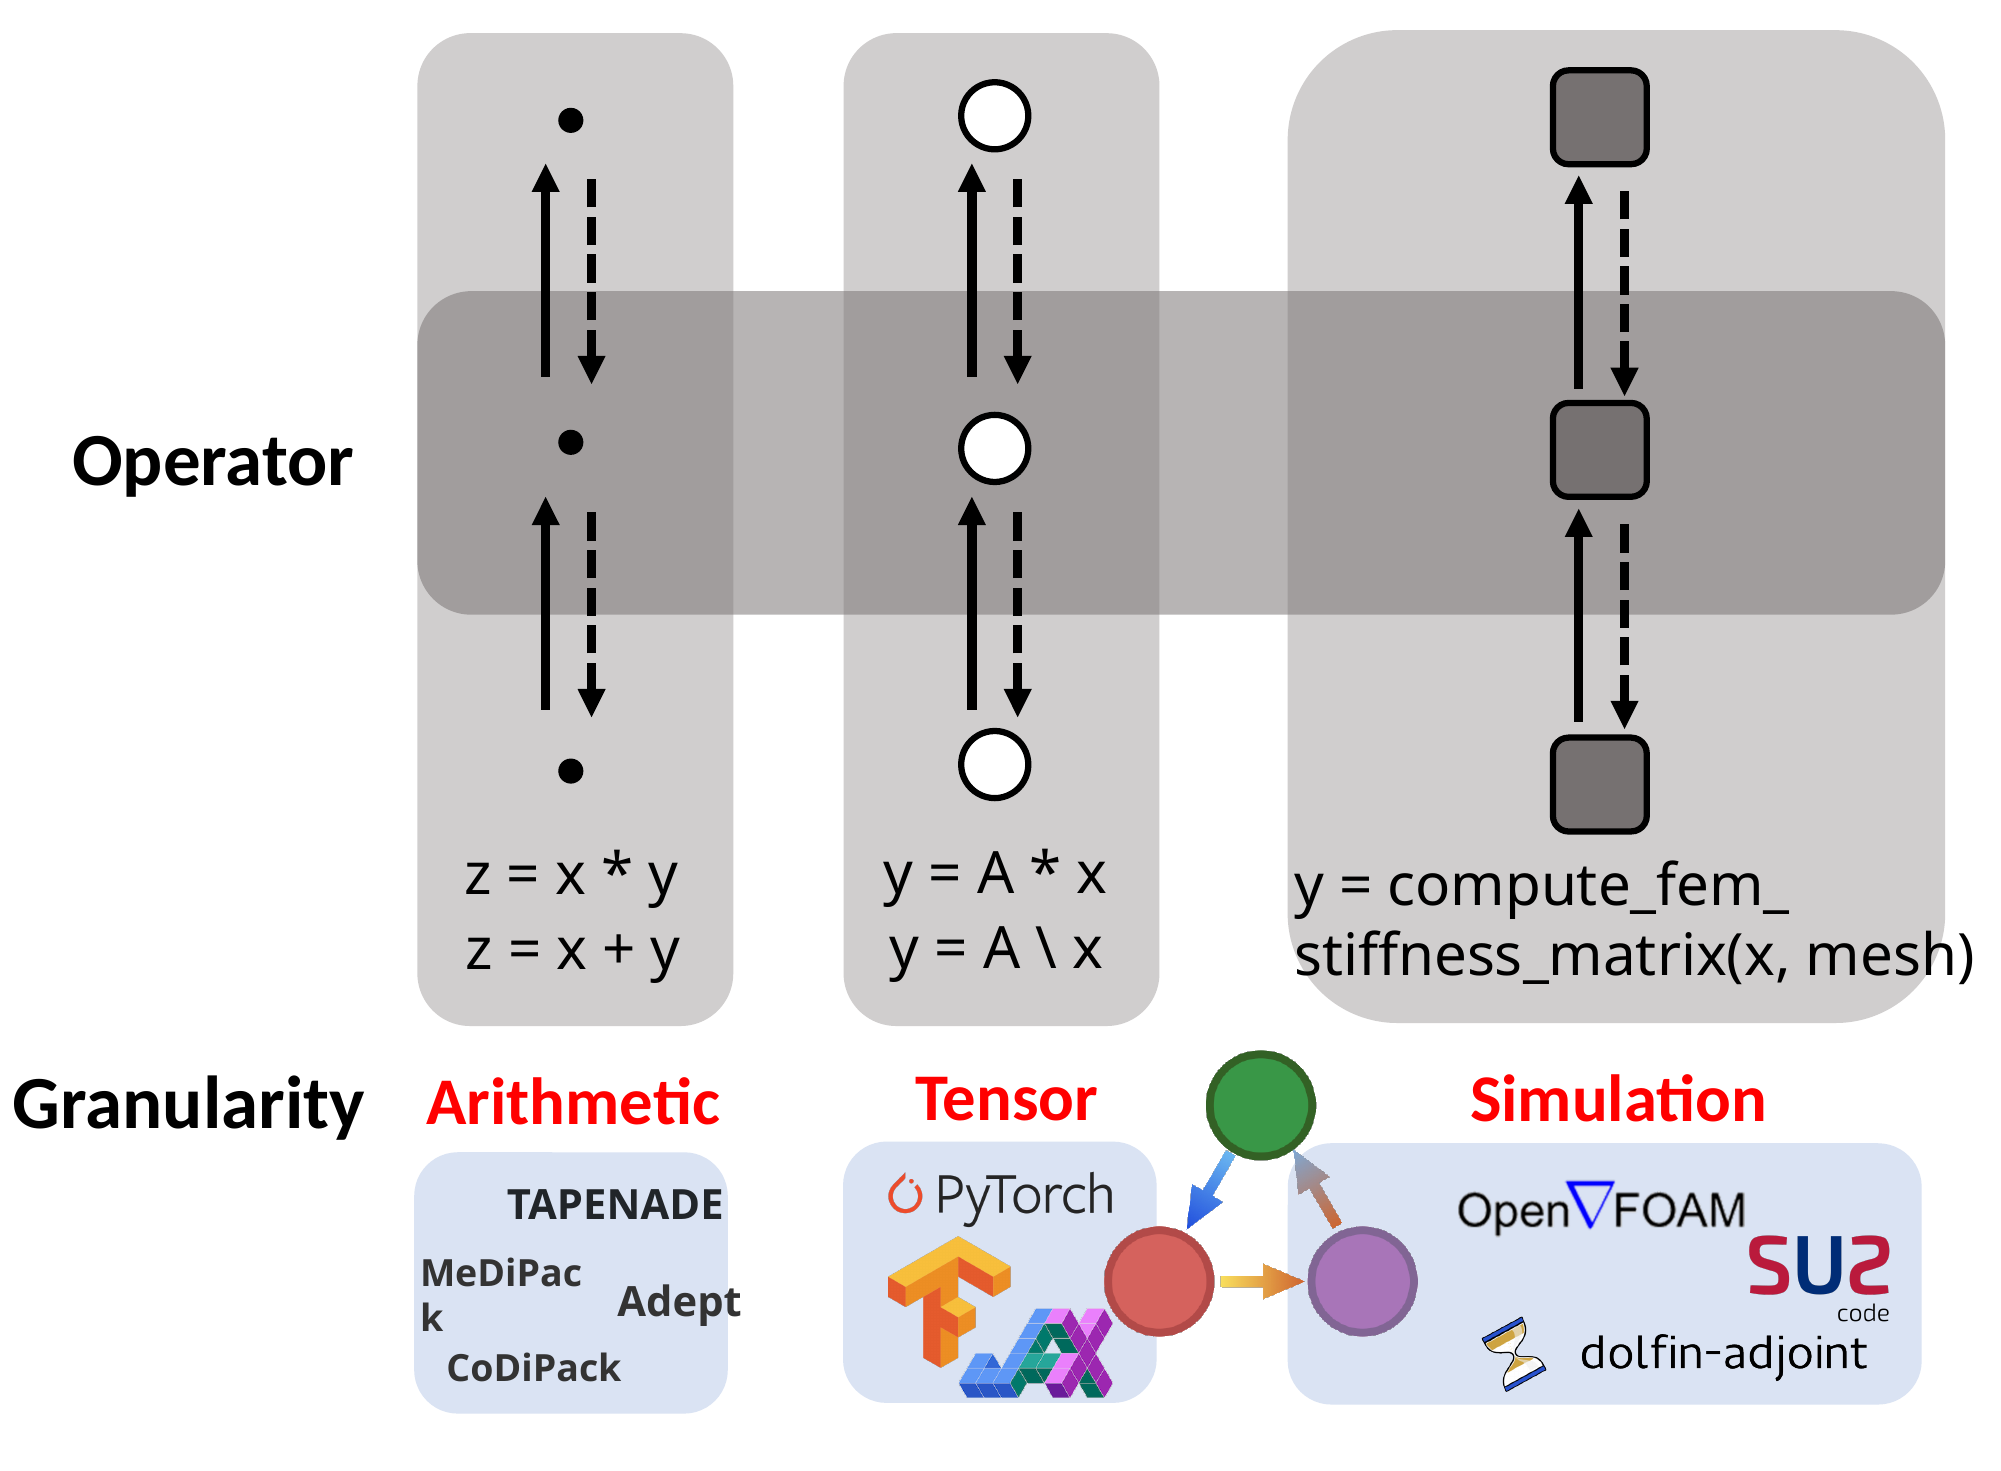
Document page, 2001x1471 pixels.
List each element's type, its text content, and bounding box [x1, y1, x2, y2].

text_box Arithmetic [411, 1050, 736, 1143]
text_box Tensor [900, 1046, 1094, 1142]
picture [958, 1043, 1424, 1398]
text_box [417, 30, 1946, 1027]
text_box Operator [57, 403, 370, 508]
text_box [405, 1143, 1964, 1414]
text_box Granularity [0, 1046, 381, 1151]
text_box Simulation [1455, 1046, 1783, 1142]
